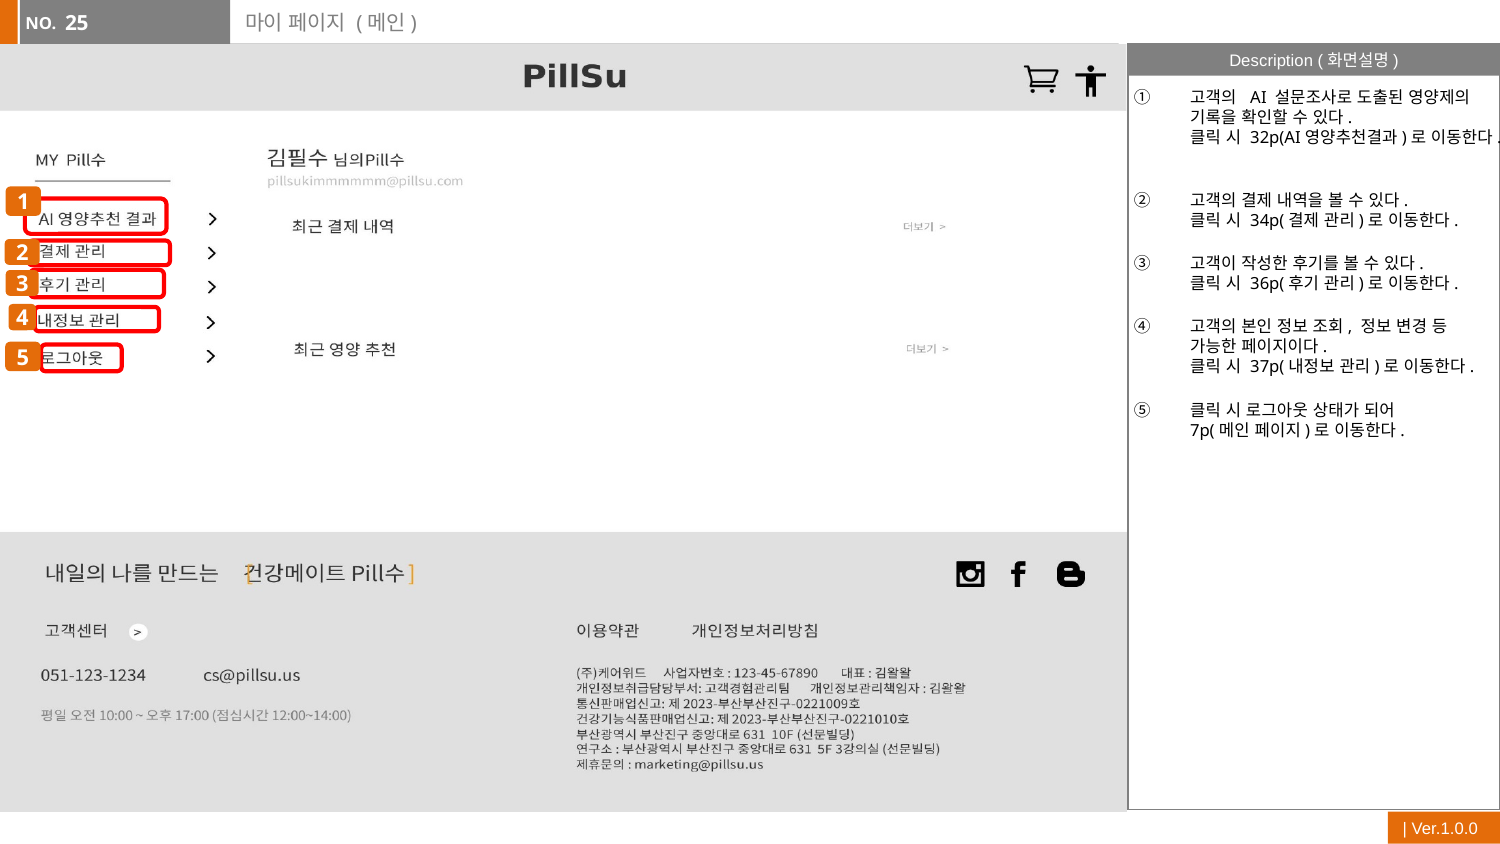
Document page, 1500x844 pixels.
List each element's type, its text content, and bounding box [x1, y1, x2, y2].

list 25 [64, 2, 231, 42]
title 마이 페이지 (메인) [231, 2, 1117, 42]
list 고객의 AI 설문조사로 도출된 영양제의 기록을 확인할 수 있다. 클릭 시 32p(AI영양추천결과)로 이동한다. 고객의 결제 내역을 볼 수 있다. 클릭 시 34p(결제 관리)로 이동한다. 고객이 작성한 후기를 볼 수 있다. 클릭 시 36p(후기 관리)로 이동한다. 고객의 본인 정보 조회, 정보 변경 등 가능한 페이지이다. 클릭 시 37p(내정보 관리)로 이동한다. 클릭 시 로그아웃 상태가 되어 7p(메인 페이지)로 이동한다. [1132, 79, 1500, 812]
picture [0, 44, 1128, 812]
